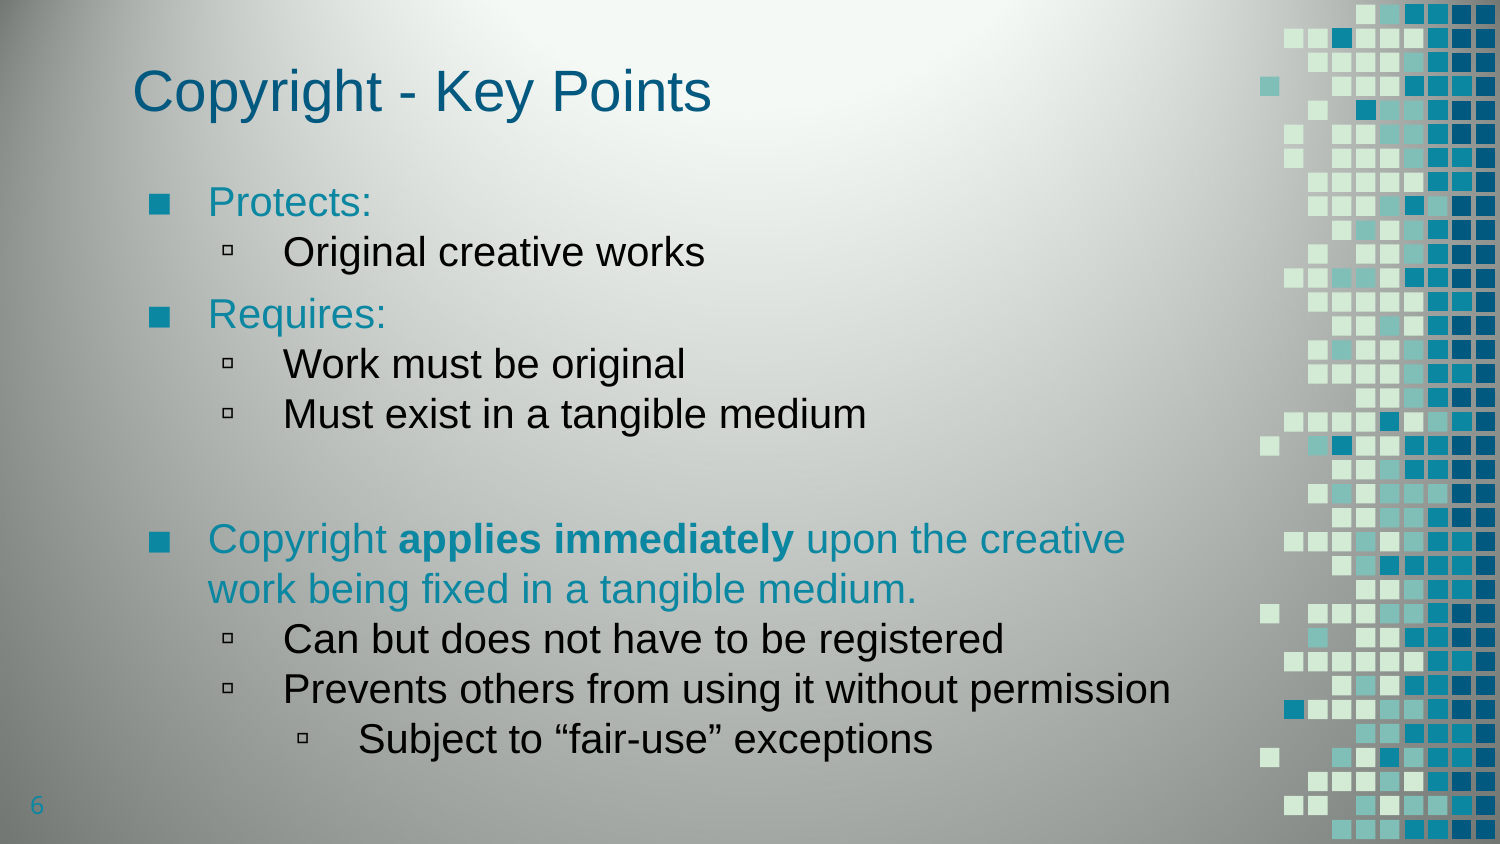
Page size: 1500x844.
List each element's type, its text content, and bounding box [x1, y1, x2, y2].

title Copyright - Key Points [117, 0, 1227, 138]
slide_number 6 [15, 774, 105, 839]
picture [0, 0, 1500, 844]
list Protects: Original creative works Requires: Work must be original Must exist in a tangible medium Copyright applies immediately upon the creative work being fixed in a tangible medium. Can but does not have to be registered Prevents others from using it without permission Subject to “fair-use” exceptions [117, 159, 1227, 774]
